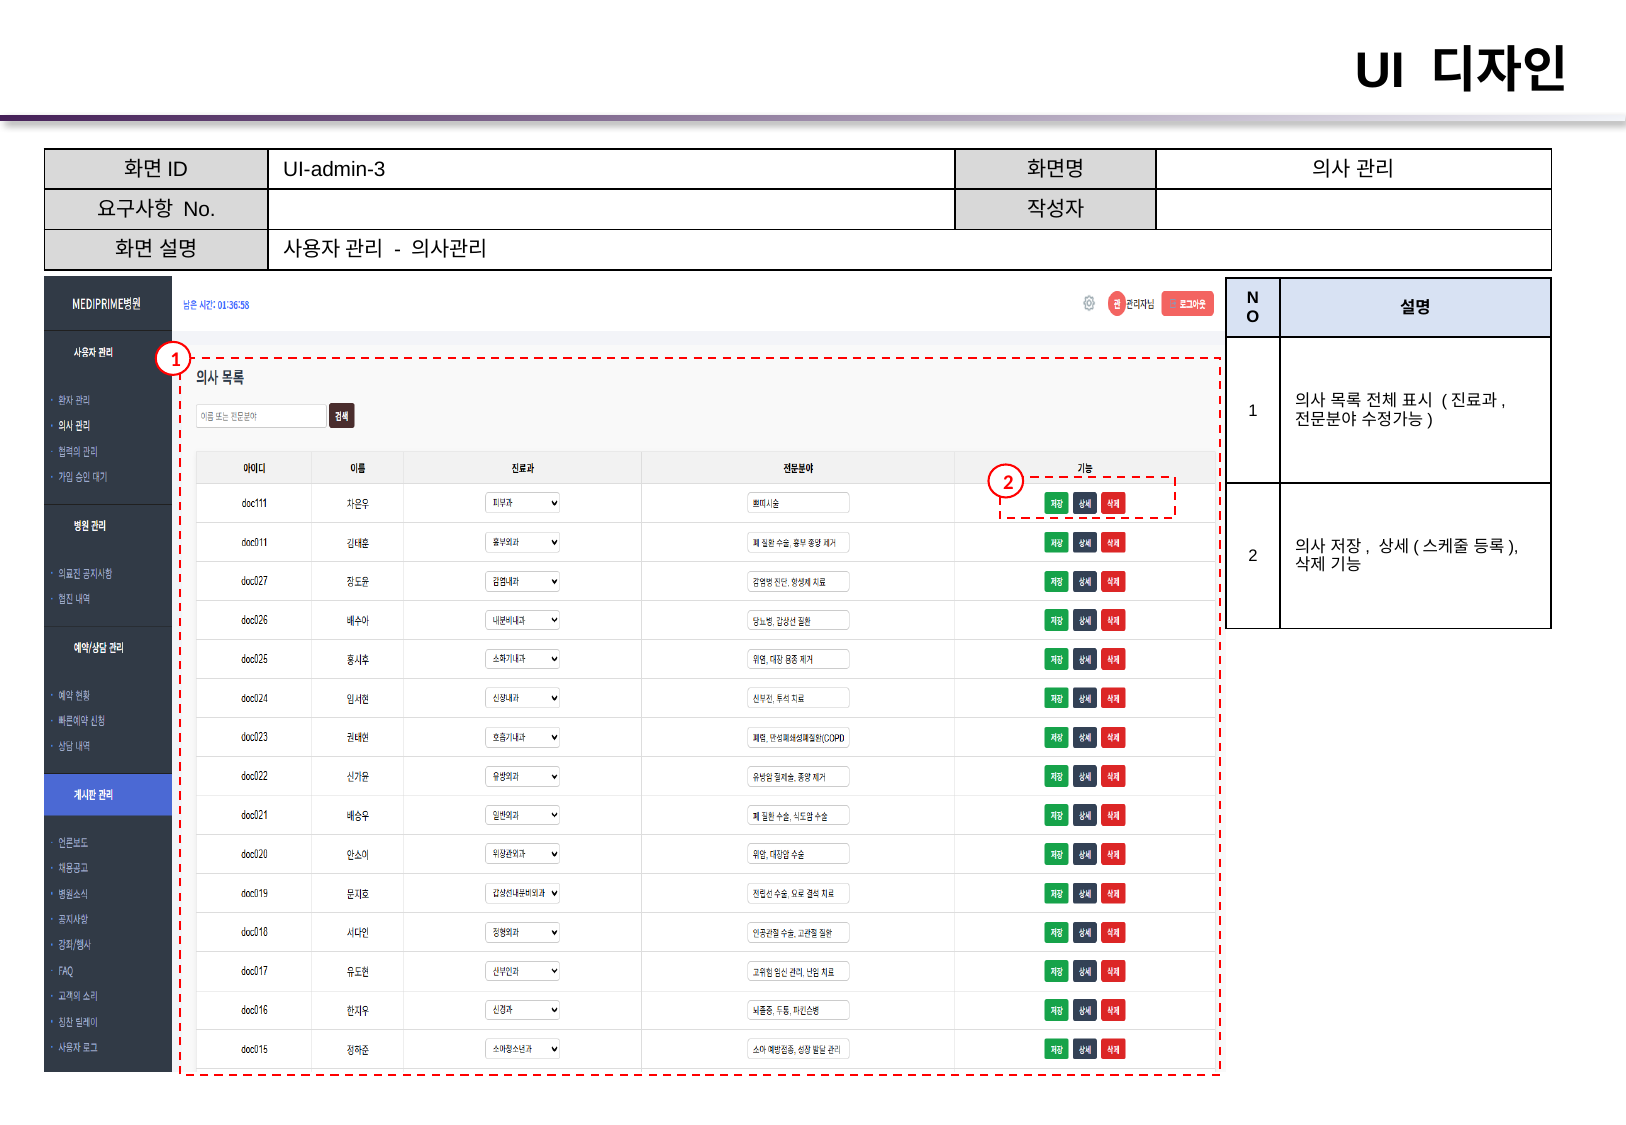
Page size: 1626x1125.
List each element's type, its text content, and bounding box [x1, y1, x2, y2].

table_cell 화면 설명 [45, 230, 267, 269]
table_header 화면명 [956, 150, 1155, 188]
picture [44, 276, 1226, 1072]
table_cell 1 [1227, 338, 1279, 482]
table_cell 의사 저장, 상세(스케줄 등록), 삭제 기능 [1281, 484, 1550, 628]
text_box [180, 1072, 1221, 1076]
table_header 설명 [1281, 279, 1550, 336]
table_cell 2 [1227, 484, 1279, 628]
table_cell [1157, 190, 1551, 229]
table_header UI-admin-3 [269, 150, 954, 188]
table_header NO [1227, 279, 1279, 336]
table_cell 의사 목록 전체 표시 (진료과, 전문분야 수정가능) [1281, 338, 1550, 482]
table_cell 사용자 관리 - 의사관리 [269, 230, 1551, 269]
table_header 의사 관리 [1157, 150, 1551, 188]
table_cell [269, 190, 954, 229]
table_cell 작성자 [956, 190, 1155, 229]
table_cell 요구사항 No. [45, 190, 267, 229]
table_header 화면ID [45, 150, 267, 188]
